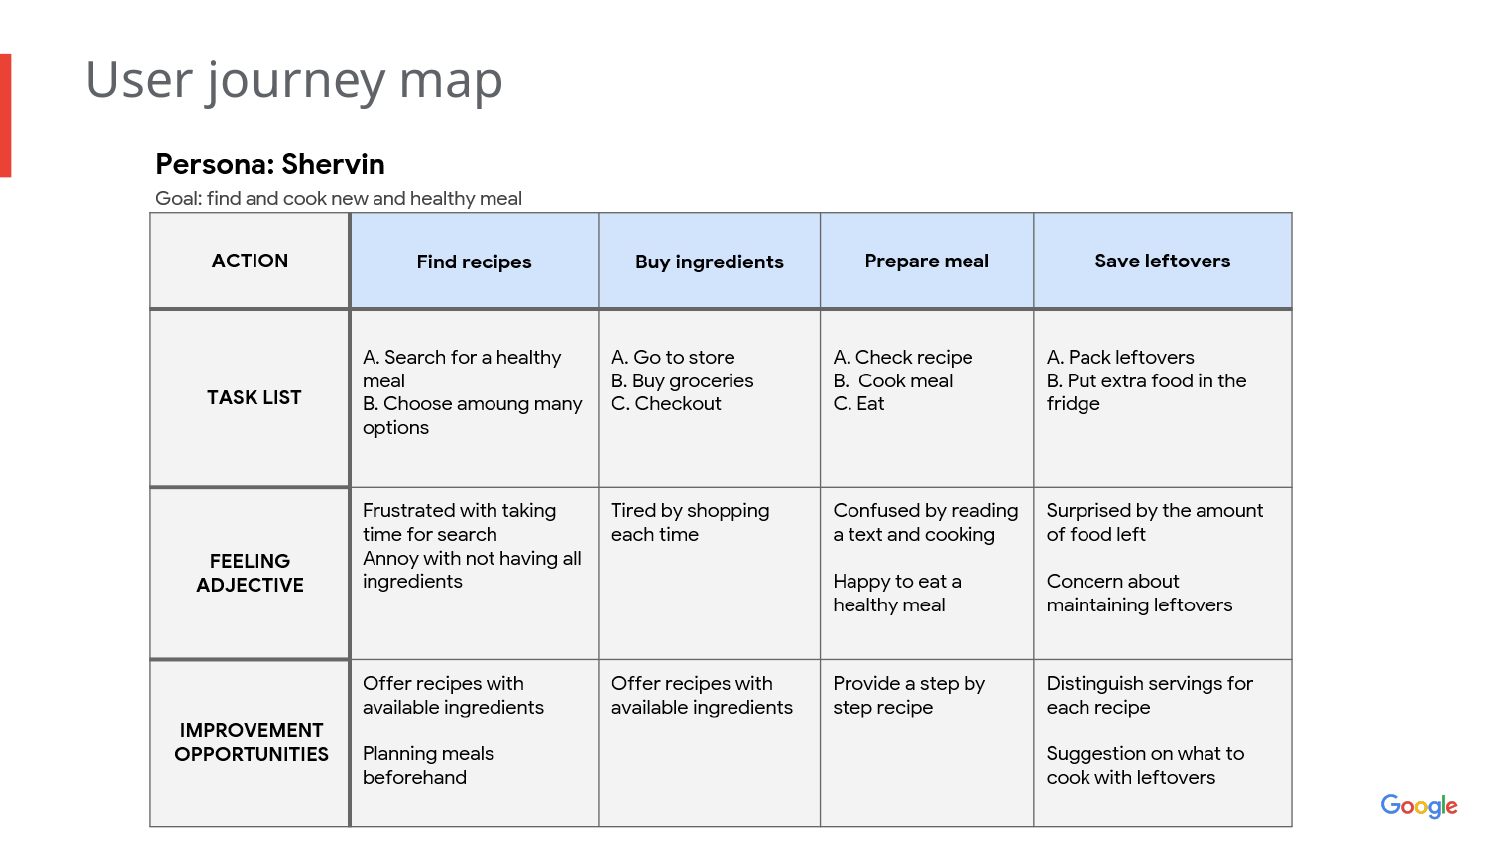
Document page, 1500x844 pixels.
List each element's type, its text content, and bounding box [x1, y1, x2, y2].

picture [1381, 794, 1458, 820]
picture [137, 148, 1324, 833]
text_box User journey map [84, 32, 1087, 123]
